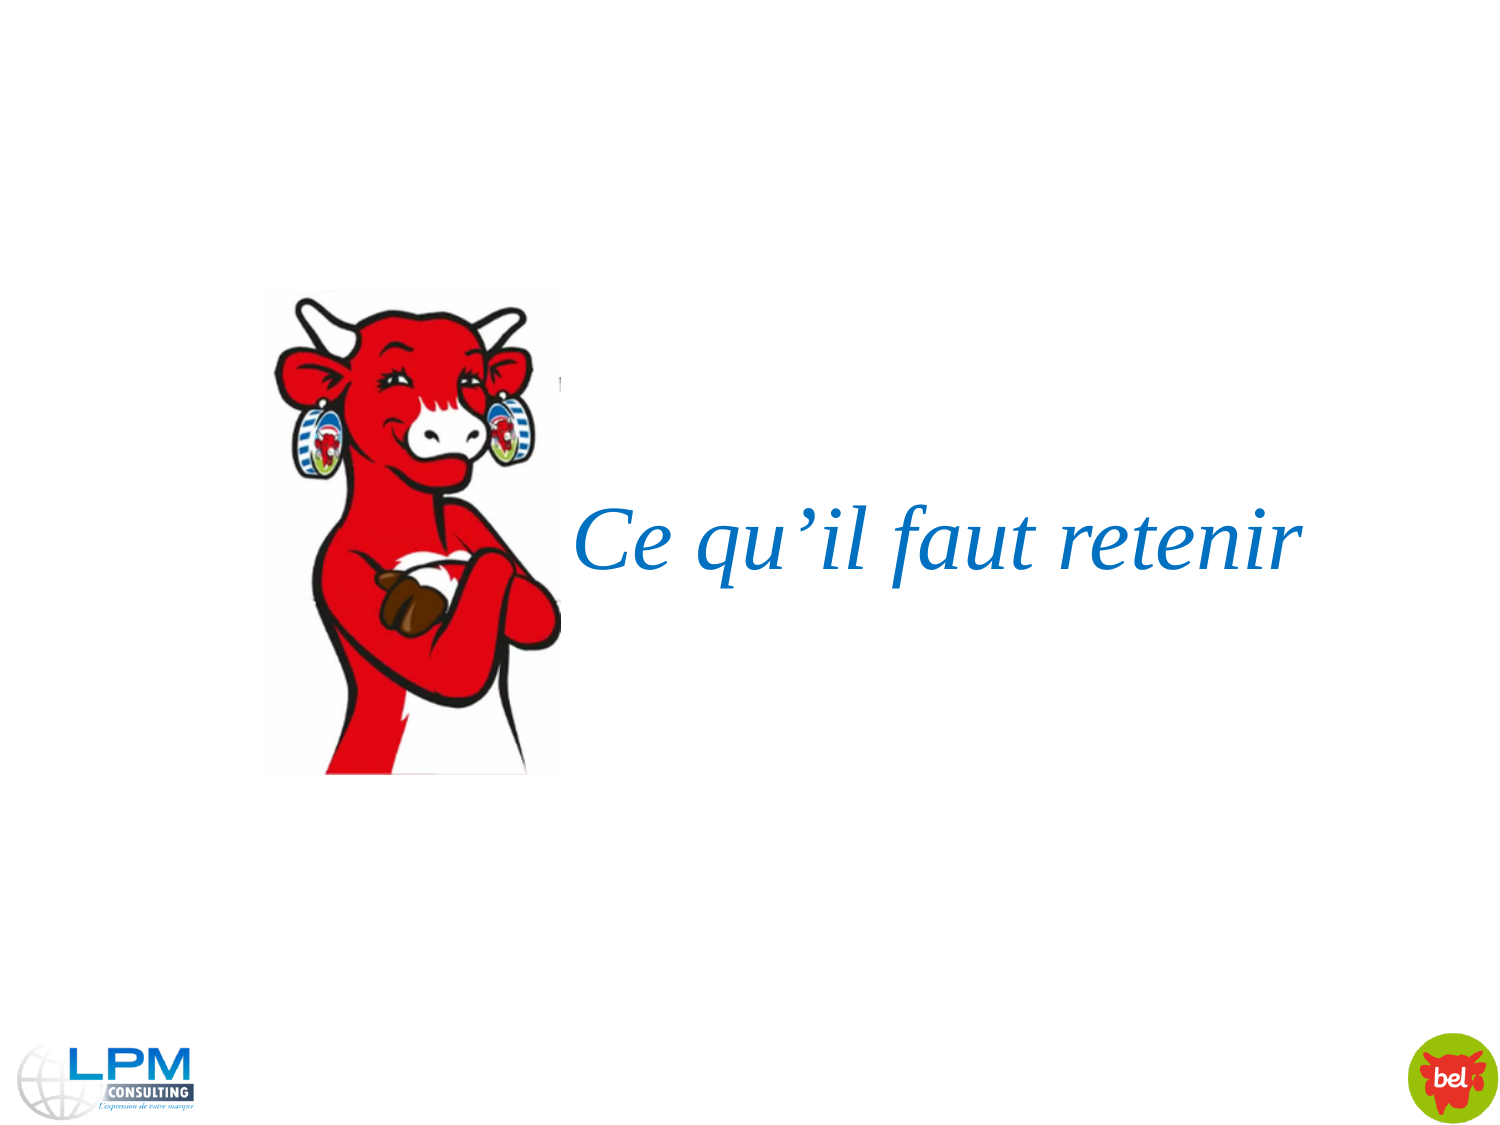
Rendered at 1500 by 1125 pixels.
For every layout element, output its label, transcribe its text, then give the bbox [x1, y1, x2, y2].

title Ce qu’il faut retenir [565, 420, 1339, 645]
picture [0, 1030, 215, 1125]
picture [1406, 1031, 1500, 1125]
picture [265, 290, 562, 775]
